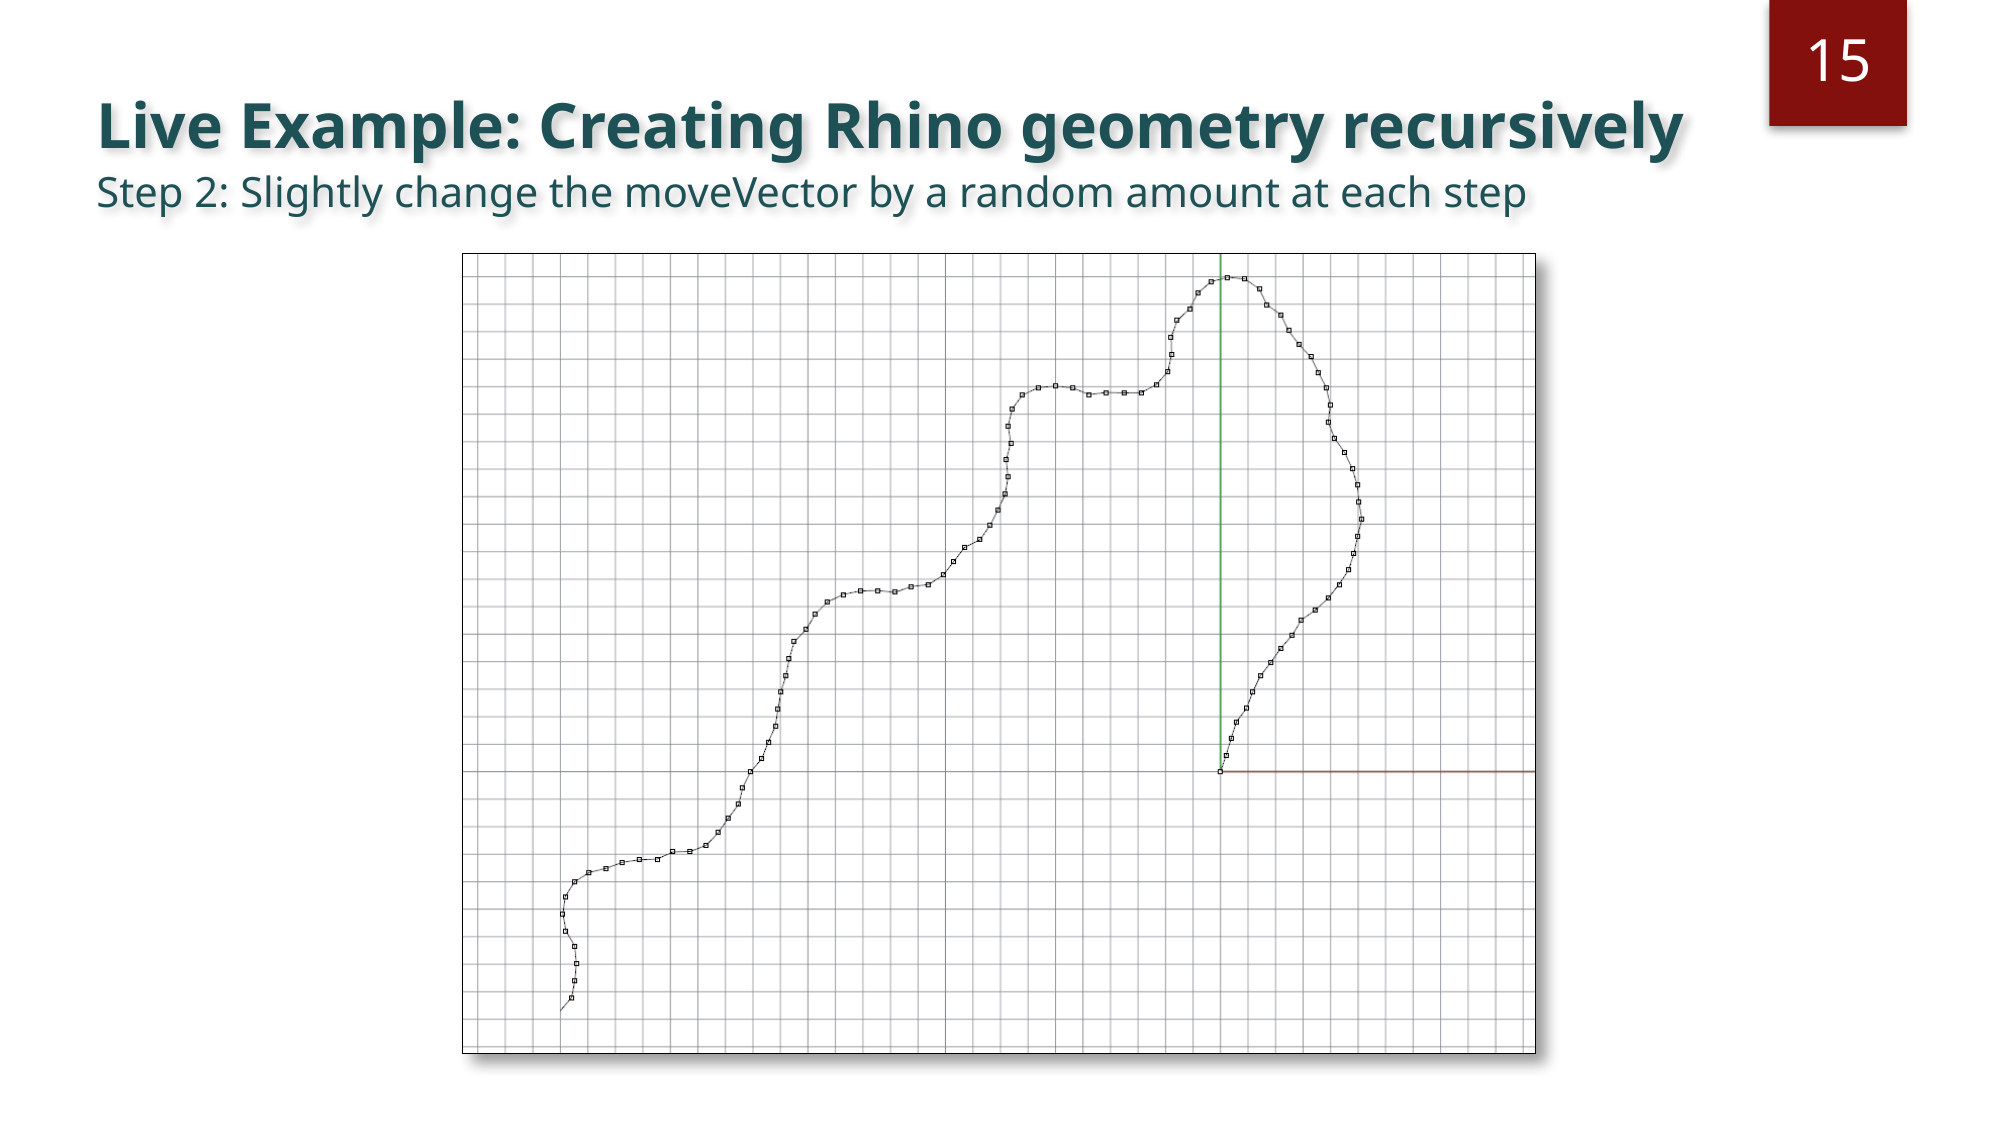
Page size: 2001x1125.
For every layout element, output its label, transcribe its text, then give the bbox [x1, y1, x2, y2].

picture [462, 252, 1536, 1054]
slide_number 15 [1769, 0, 1907, 126]
text_box Step 2: Slightly change the moveVector by a random amount at each step [81, 157, 1719, 254]
text_box Live Example: Creating Rhino geometry recursively [81, 78, 1719, 157]
